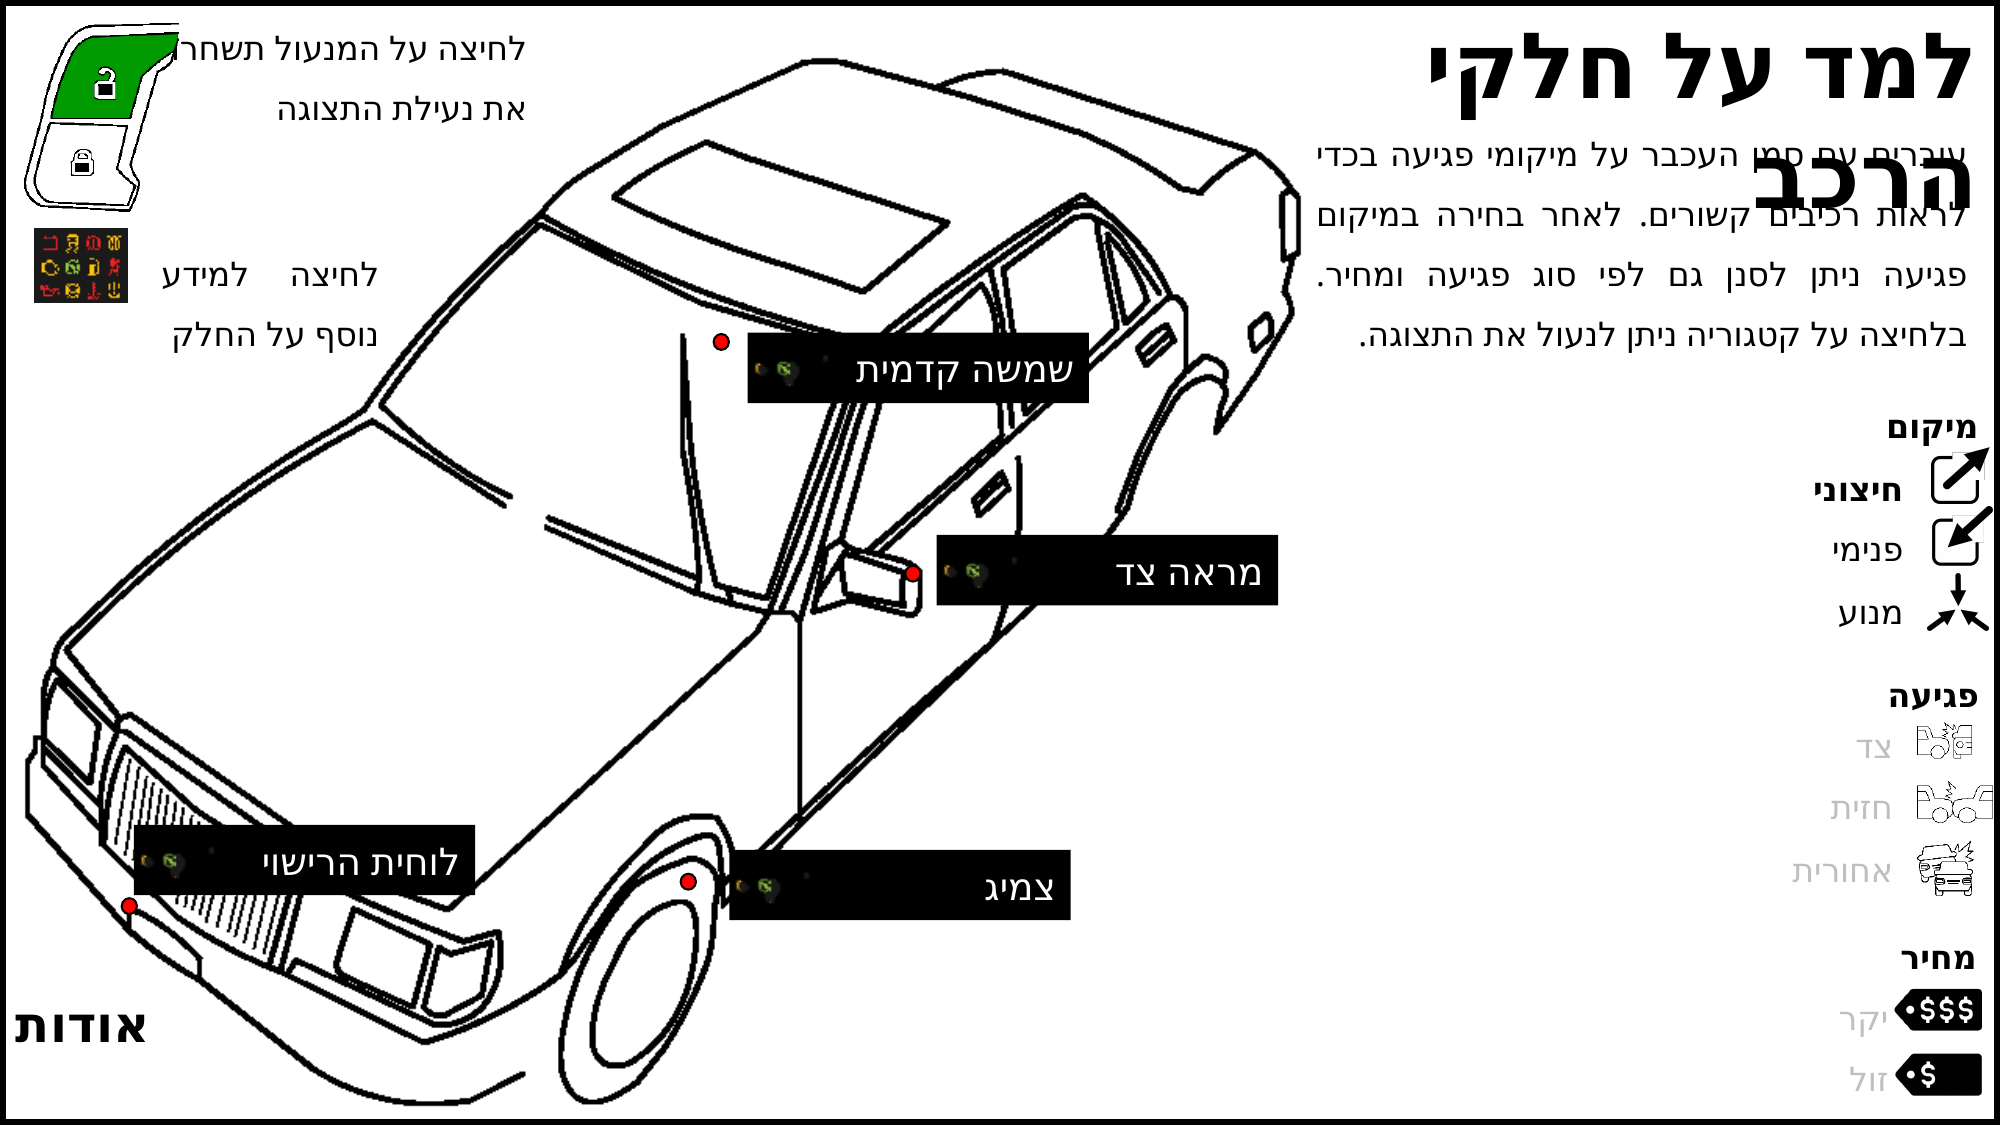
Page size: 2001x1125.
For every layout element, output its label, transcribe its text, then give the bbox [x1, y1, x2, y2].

picture [1931, 423, 2000, 504]
text_box מיקום [1681, 377, 1994, 453]
picture [1917, 781, 1993, 823]
picture [1917, 722, 1972, 760]
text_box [133, 824, 476, 896]
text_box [747, 332, 1090, 404]
text_box פנימי [1805, 501, 1919, 563]
text_box זול [1772, 1030, 1893, 1106]
text_box חיצוני [1795, 453, 1919, 516]
text_box מנוע [1788, 563, 1919, 639]
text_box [729, 849, 1071, 921]
text_box יקר [1788, 970, 1892, 1030]
text_box למד על חלקי הרכב [1681, 0, 1994, 235]
text_box עוברים עם סמן העכבר על מיקומי פגיעה בכדי לראות רכיבים קשורים. לאחר בחירה במיקום פגיעה ניתן לסנן גם לפי סוג פגיעה ומחיר. בלחיצה על קטגוריה ניתן לנעול את התצוגה. [1681, 106, 1984, 361]
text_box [936, 534, 1279, 606]
text_box פגיעה [1681, 646, 1994, 722]
picture [1917, 841, 1974, 896]
picture [1924, 506, 1993, 571]
text_box חזית [1788, 758, 1908, 821]
picture [1927, 573, 1989, 631]
text_box [1681, 0, 2000, 423]
picture [0, 0, 1681, 1125]
text_box מחיר [1681, 908, 1992, 984]
text_box צד [1795, 698, 1908, 758]
text_box [1681, 453, 2000, 1125]
text_box אחורית [1772, 821, 1908, 897]
picture [1892, 964, 1984, 1120]
